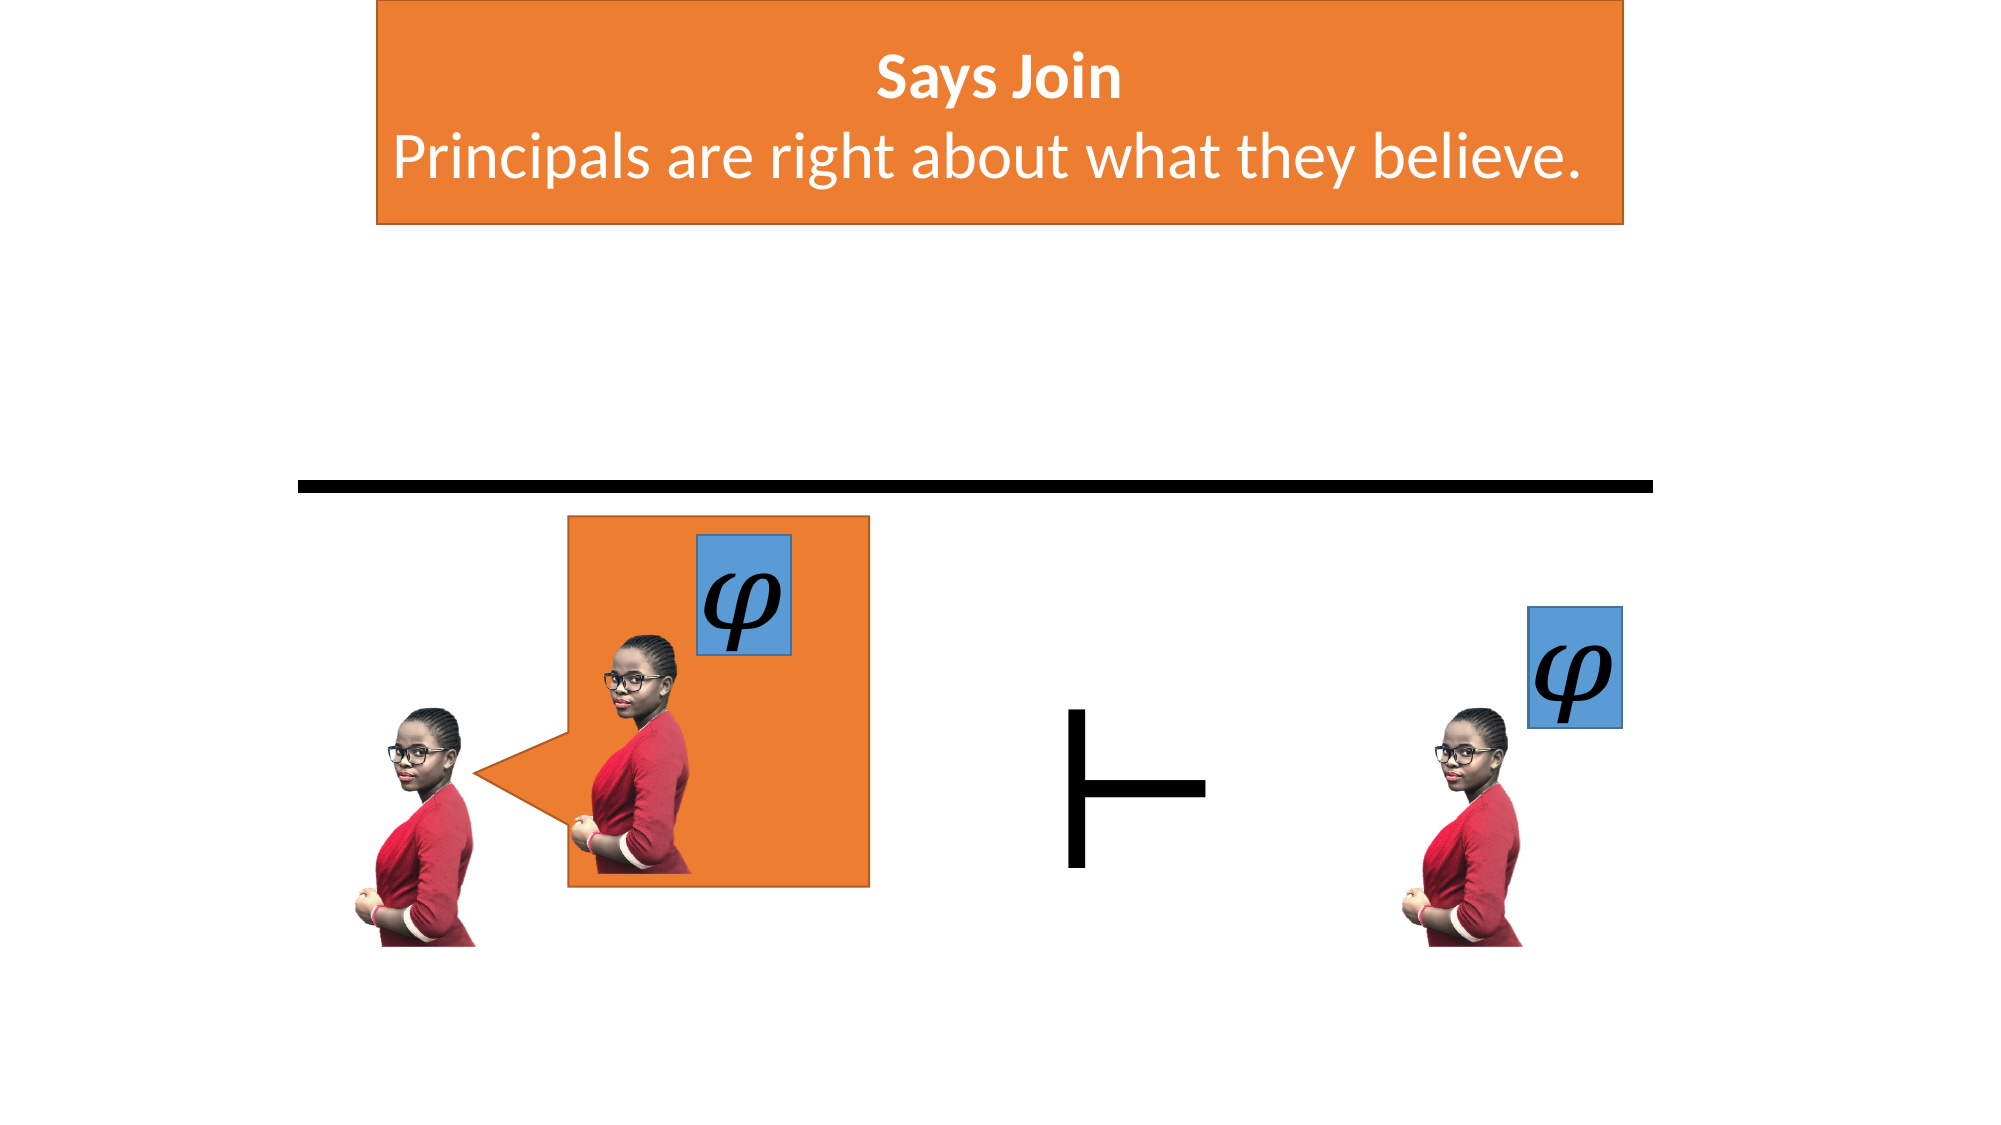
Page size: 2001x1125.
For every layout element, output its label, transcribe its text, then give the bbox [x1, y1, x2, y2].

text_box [568, 516, 869, 887]
picture [352, 701, 482, 947]
text_box Says Join Principals are right about what they believe. [376, 0, 1624, 225]
picture [1399, 701, 1530, 947]
